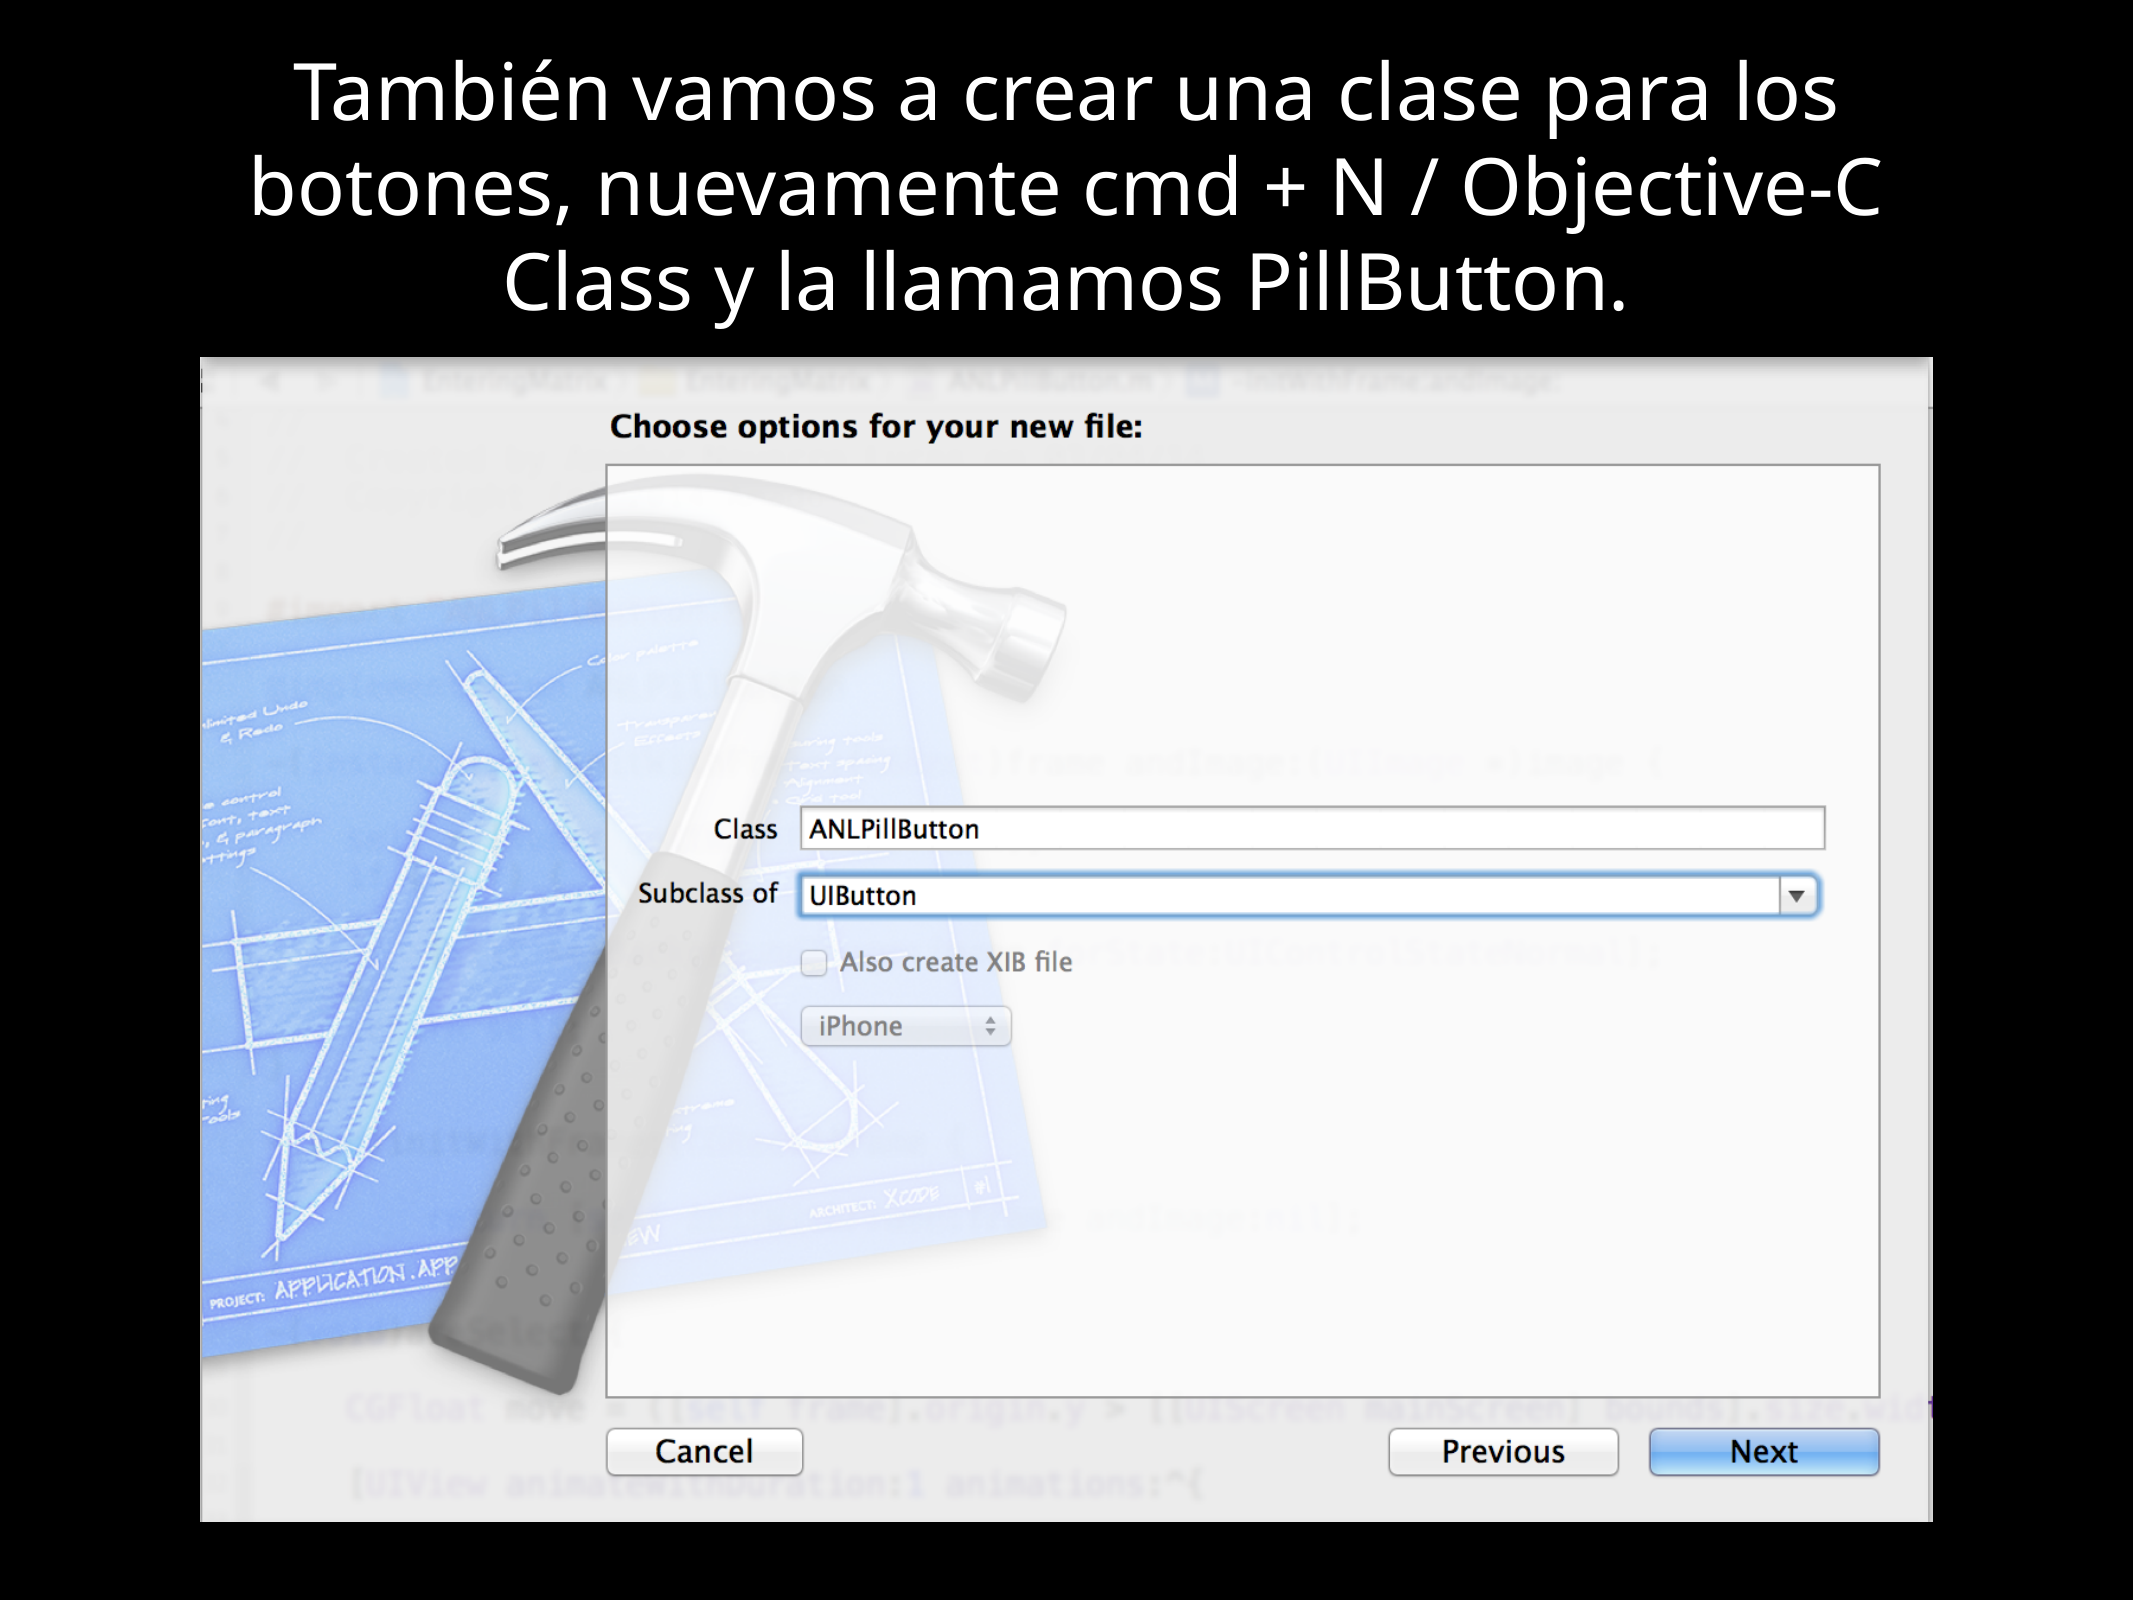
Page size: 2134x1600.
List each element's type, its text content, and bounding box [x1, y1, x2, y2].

picture [199, 357, 1934, 1522]
title También vamos a crear una clase para los botones, nuevamente cmd + N / Objective-C Class y la llamamos PillButton. [155, 41, 1978, 397]
